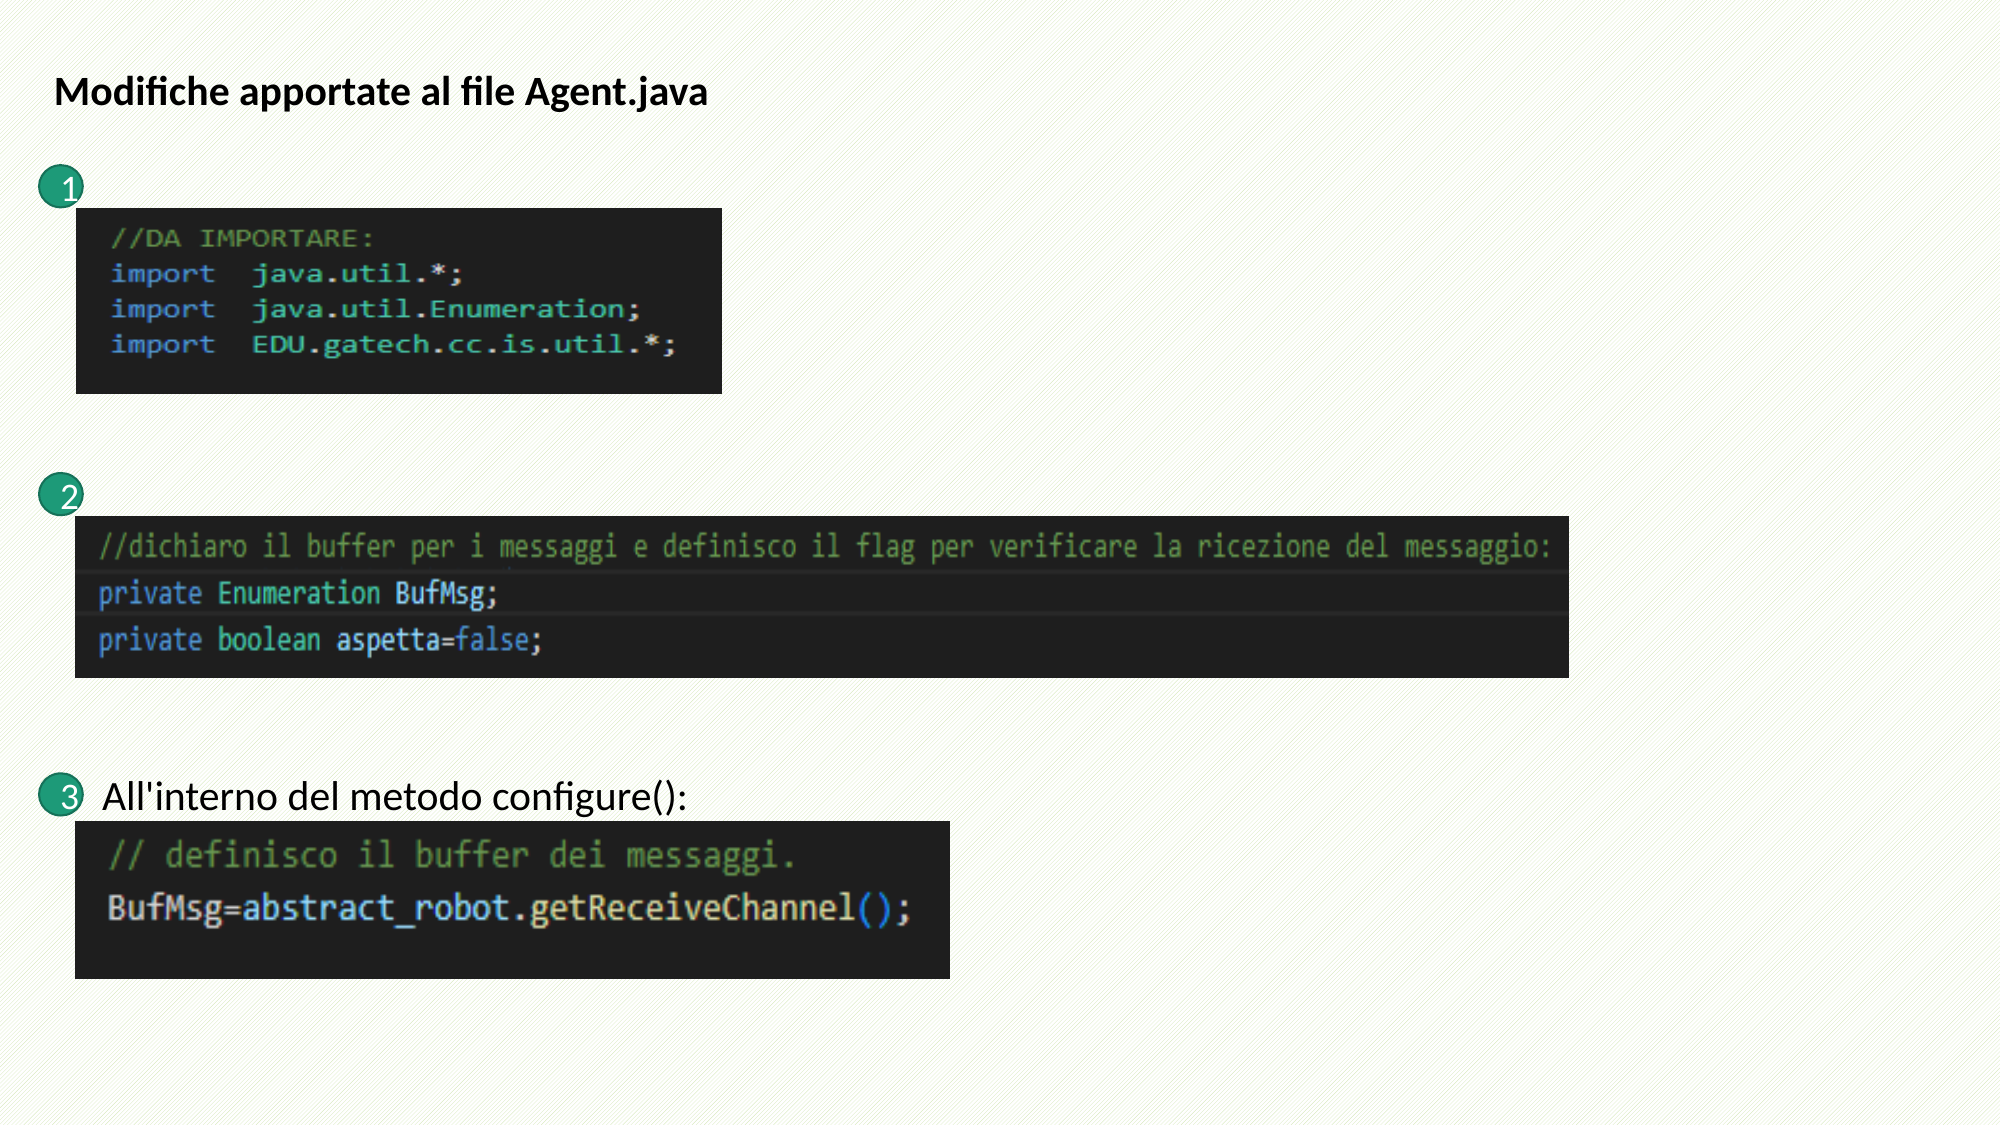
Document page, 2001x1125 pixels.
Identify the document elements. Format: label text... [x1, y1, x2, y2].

text_box All'interno del metodo configure(): [87, 761, 743, 821]
text_box 3 [37, 772, 84, 817]
picture [76, 208, 722, 394]
text_box Modifiche apportate al file Agent.java [39, 56, 739, 122]
text_box 1 [37, 164, 84, 209]
picture [75, 821, 950, 979]
picture [75, 516, 1569, 678]
text_box 2 [37, 471, 84, 517]
text_box [788, 367, 1239, 428]
